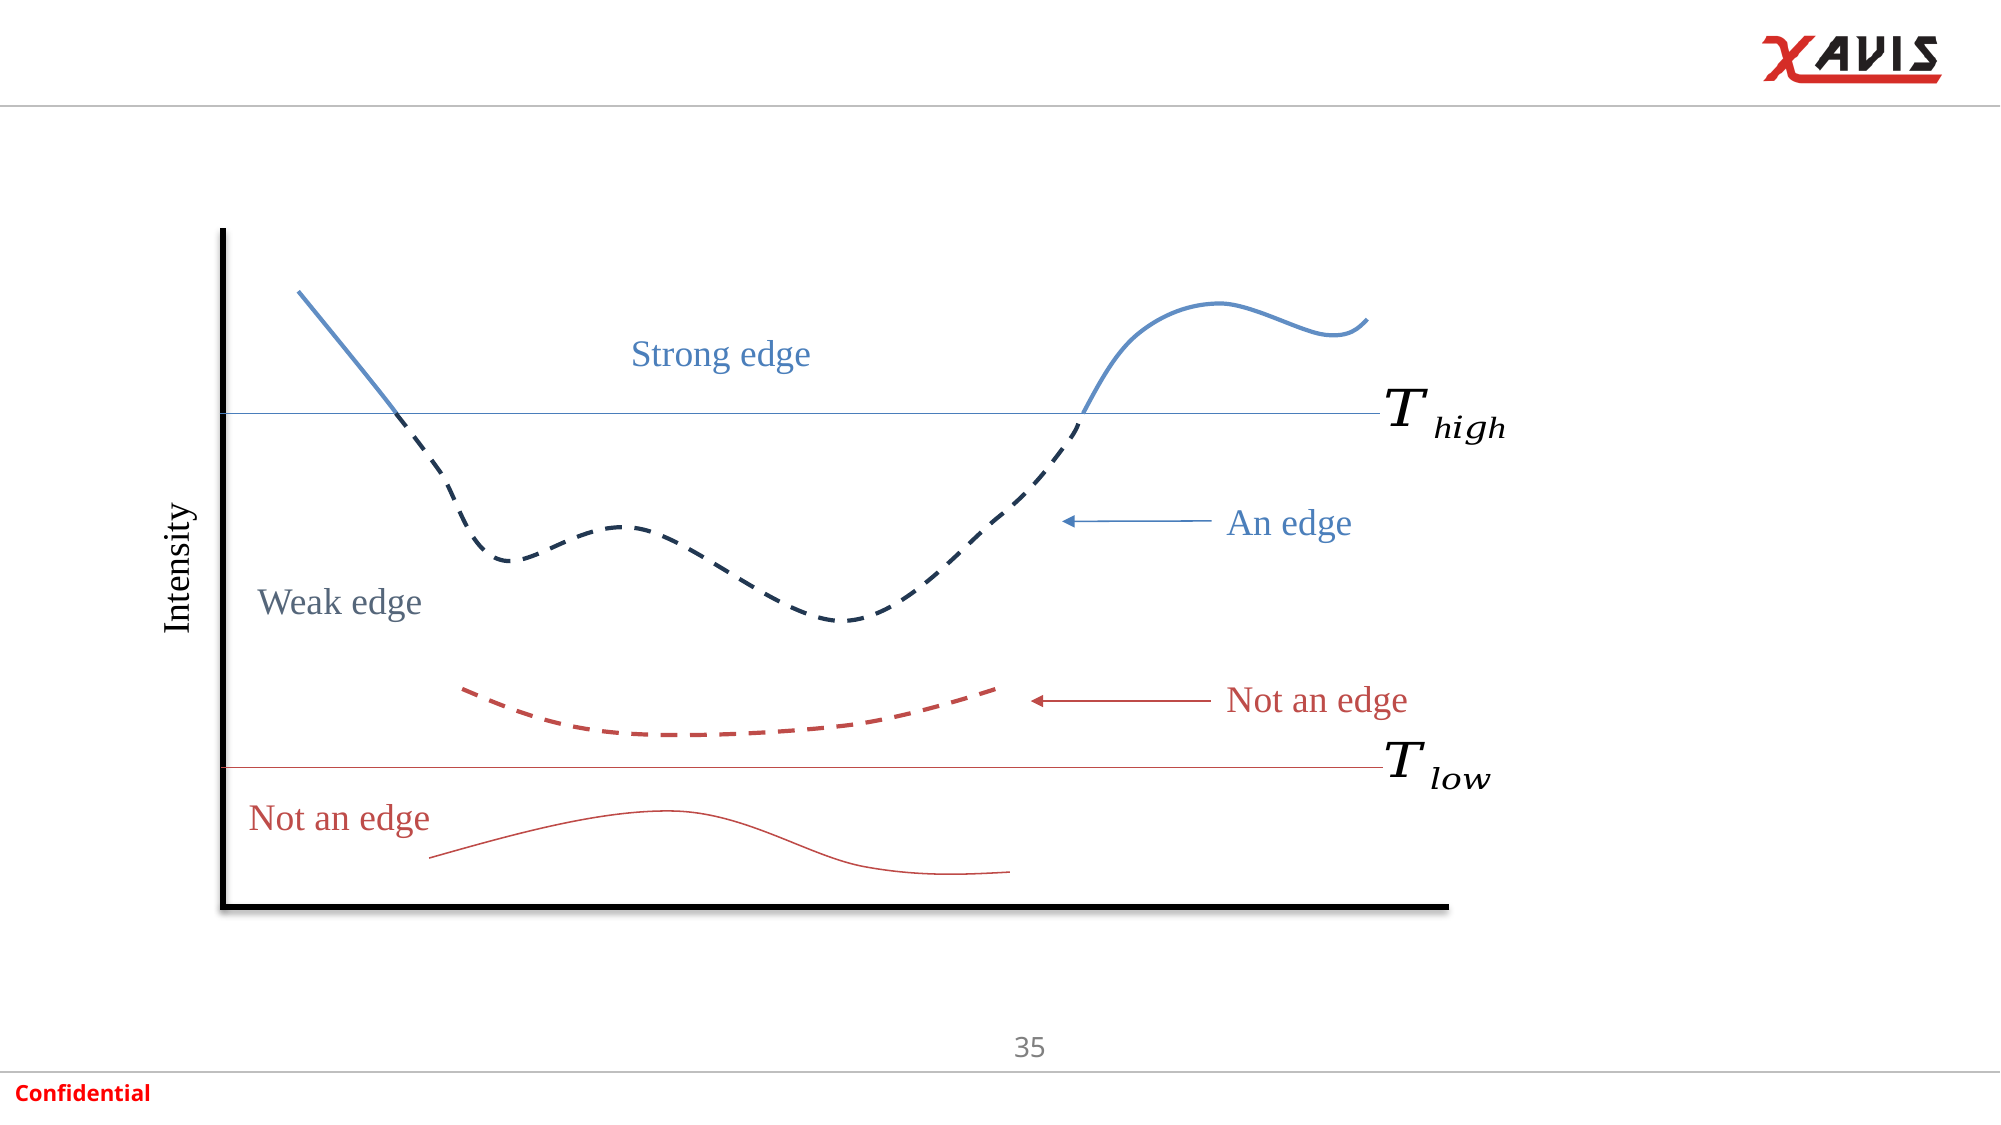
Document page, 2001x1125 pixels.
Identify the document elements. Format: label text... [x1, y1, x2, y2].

text_box [461, 686, 1002, 738]
text_box [428, 810, 1010, 875]
text_box Not an edge [1211, 667, 1424, 728]
text_box Intensity [144, 488, 204, 650]
picture [1756, 26, 1946, 89]
text_box [1081, 301, 1369, 412]
text_box Weak edge [242, 569, 438, 629]
text_box An edge [1211, 491, 1368, 551]
text_box Strong edge [616, 322, 827, 382]
text_box [296, 289, 398, 412]
text_box Not an edge [233, 785, 446, 846]
text_box [399, 421, 1081, 623]
